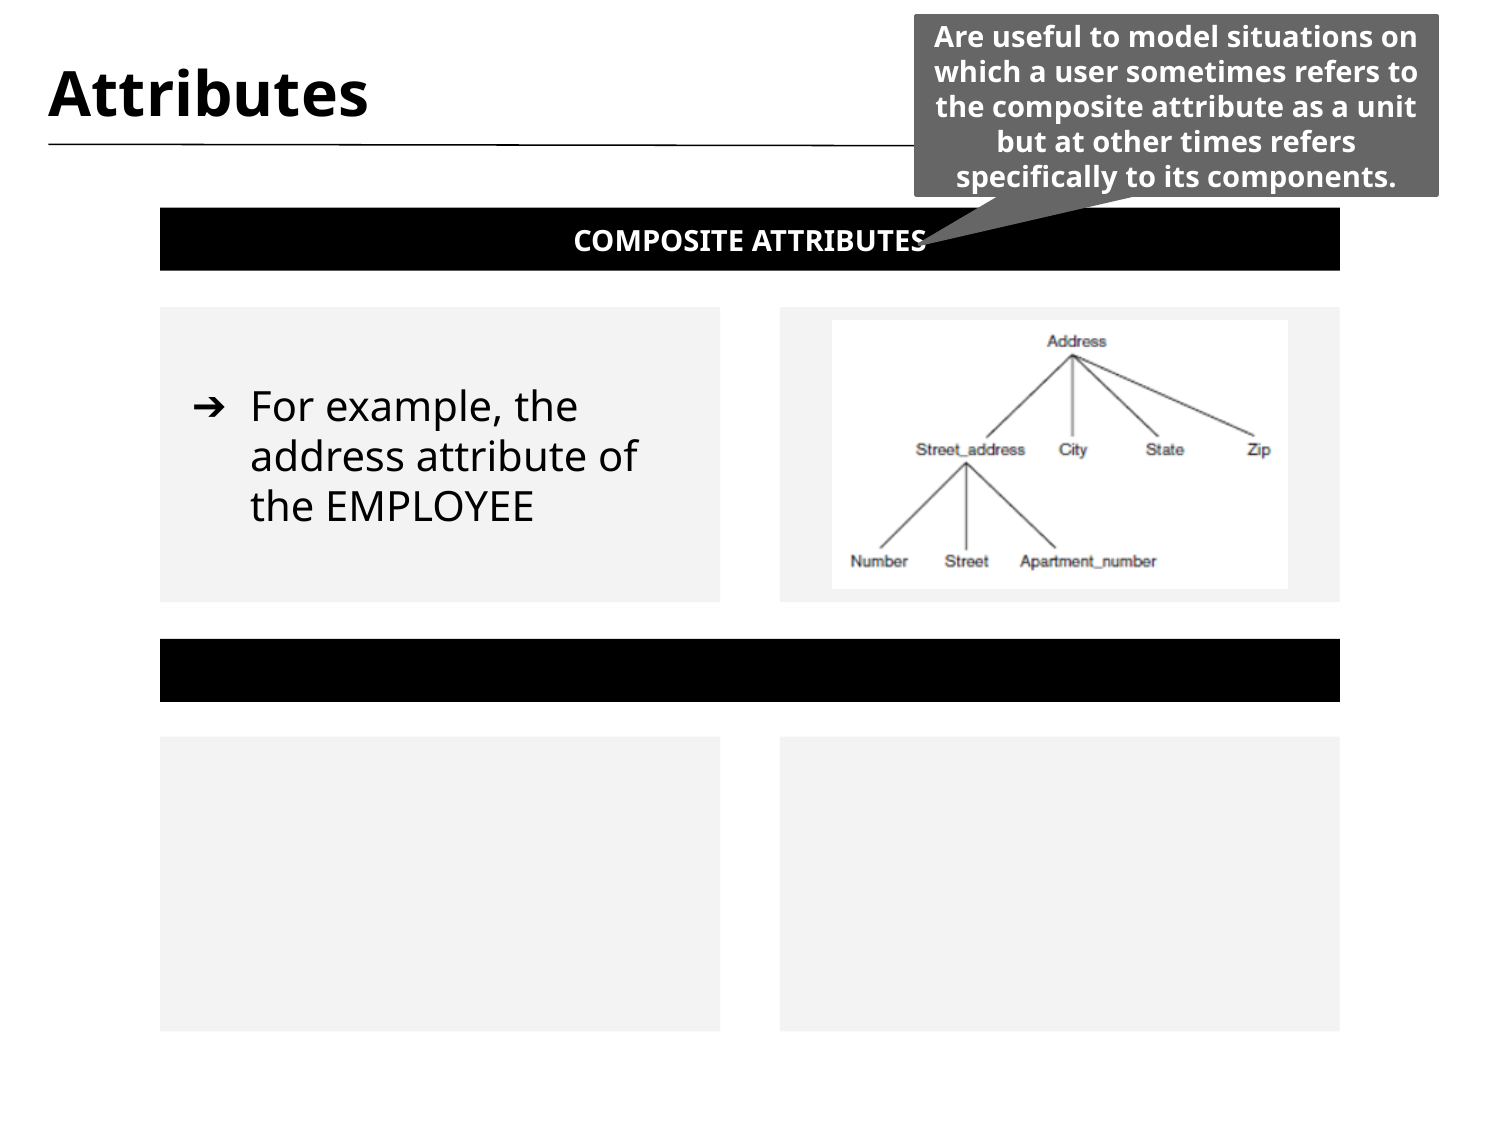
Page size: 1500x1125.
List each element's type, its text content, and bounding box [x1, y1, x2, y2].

text_box COMPOSITE ATTRIBUTES [160, 207, 1340, 271]
title Attributes [33, 32, 915, 145]
text_box [779, 736, 1340, 1032]
text_box [160, 736, 721, 1032]
picture [832, 320, 1288, 590]
text_box [779, 307, 1340, 603]
text_box [160, 638, 1340, 702]
text_box Are useful to model situations on which a user sometimes refers to the composite attribute as a unit but at other times refers specifically to its components. [915, 15, 1438, 245]
text_box For example, the address attribute of the EMPLOYEE [160, 307, 721, 603]
